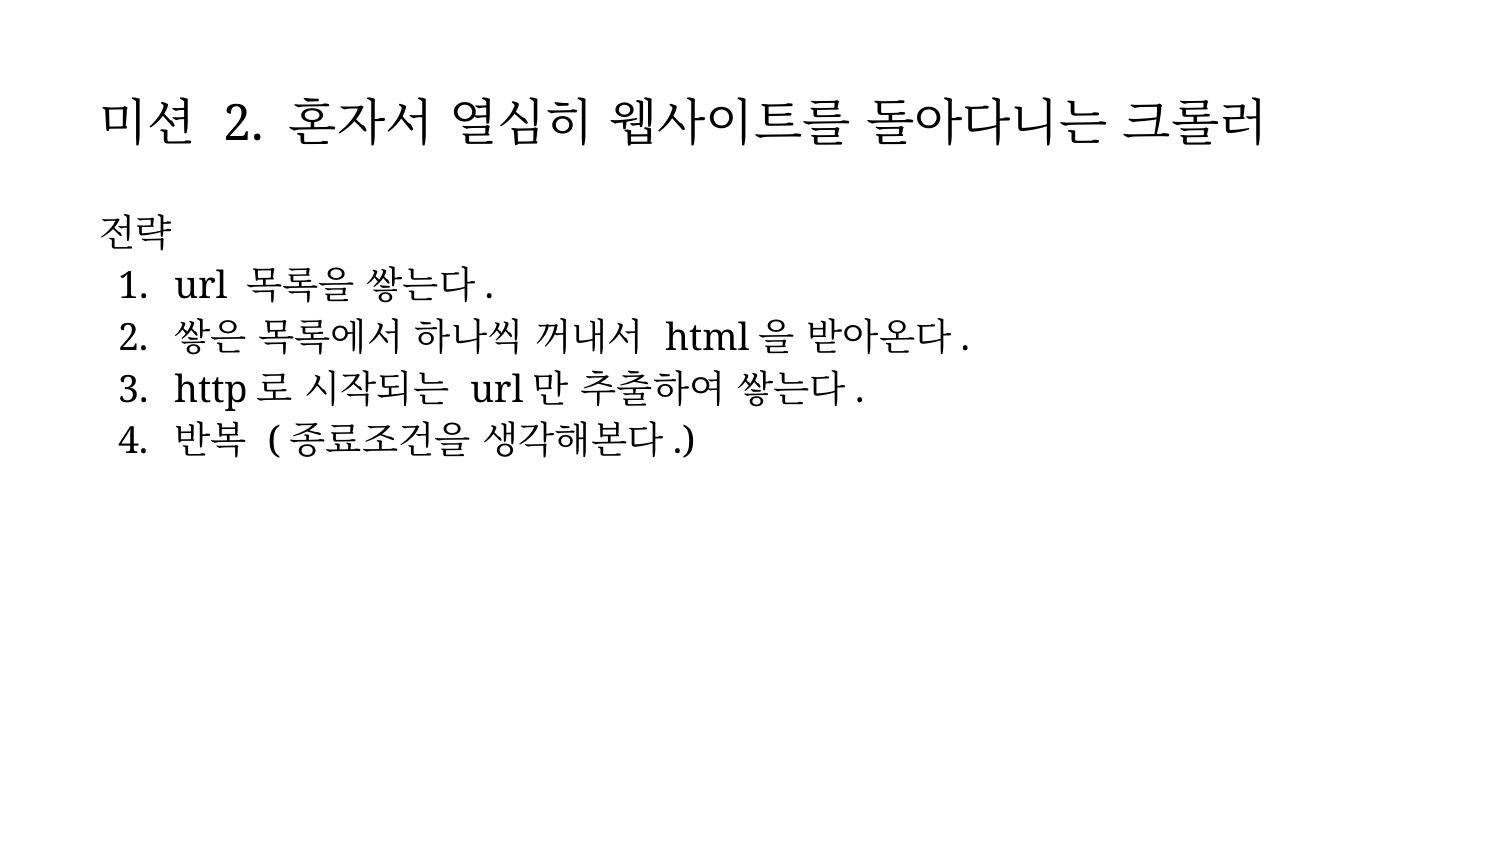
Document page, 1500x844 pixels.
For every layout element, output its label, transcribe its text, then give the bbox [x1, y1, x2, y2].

title 미션 2. 혼자서 열심히 웹사이트를 돌아다니는 크롤러 전략 url 목록을 쌓는다. 쌓은 목록에서 하나씩 꺼내서 html을 받아온다. http로 시작되는 url만 추출하여 쌓는다. 반복 (종료조건을 생각해본다.) [84, 66, 1308, 478]
